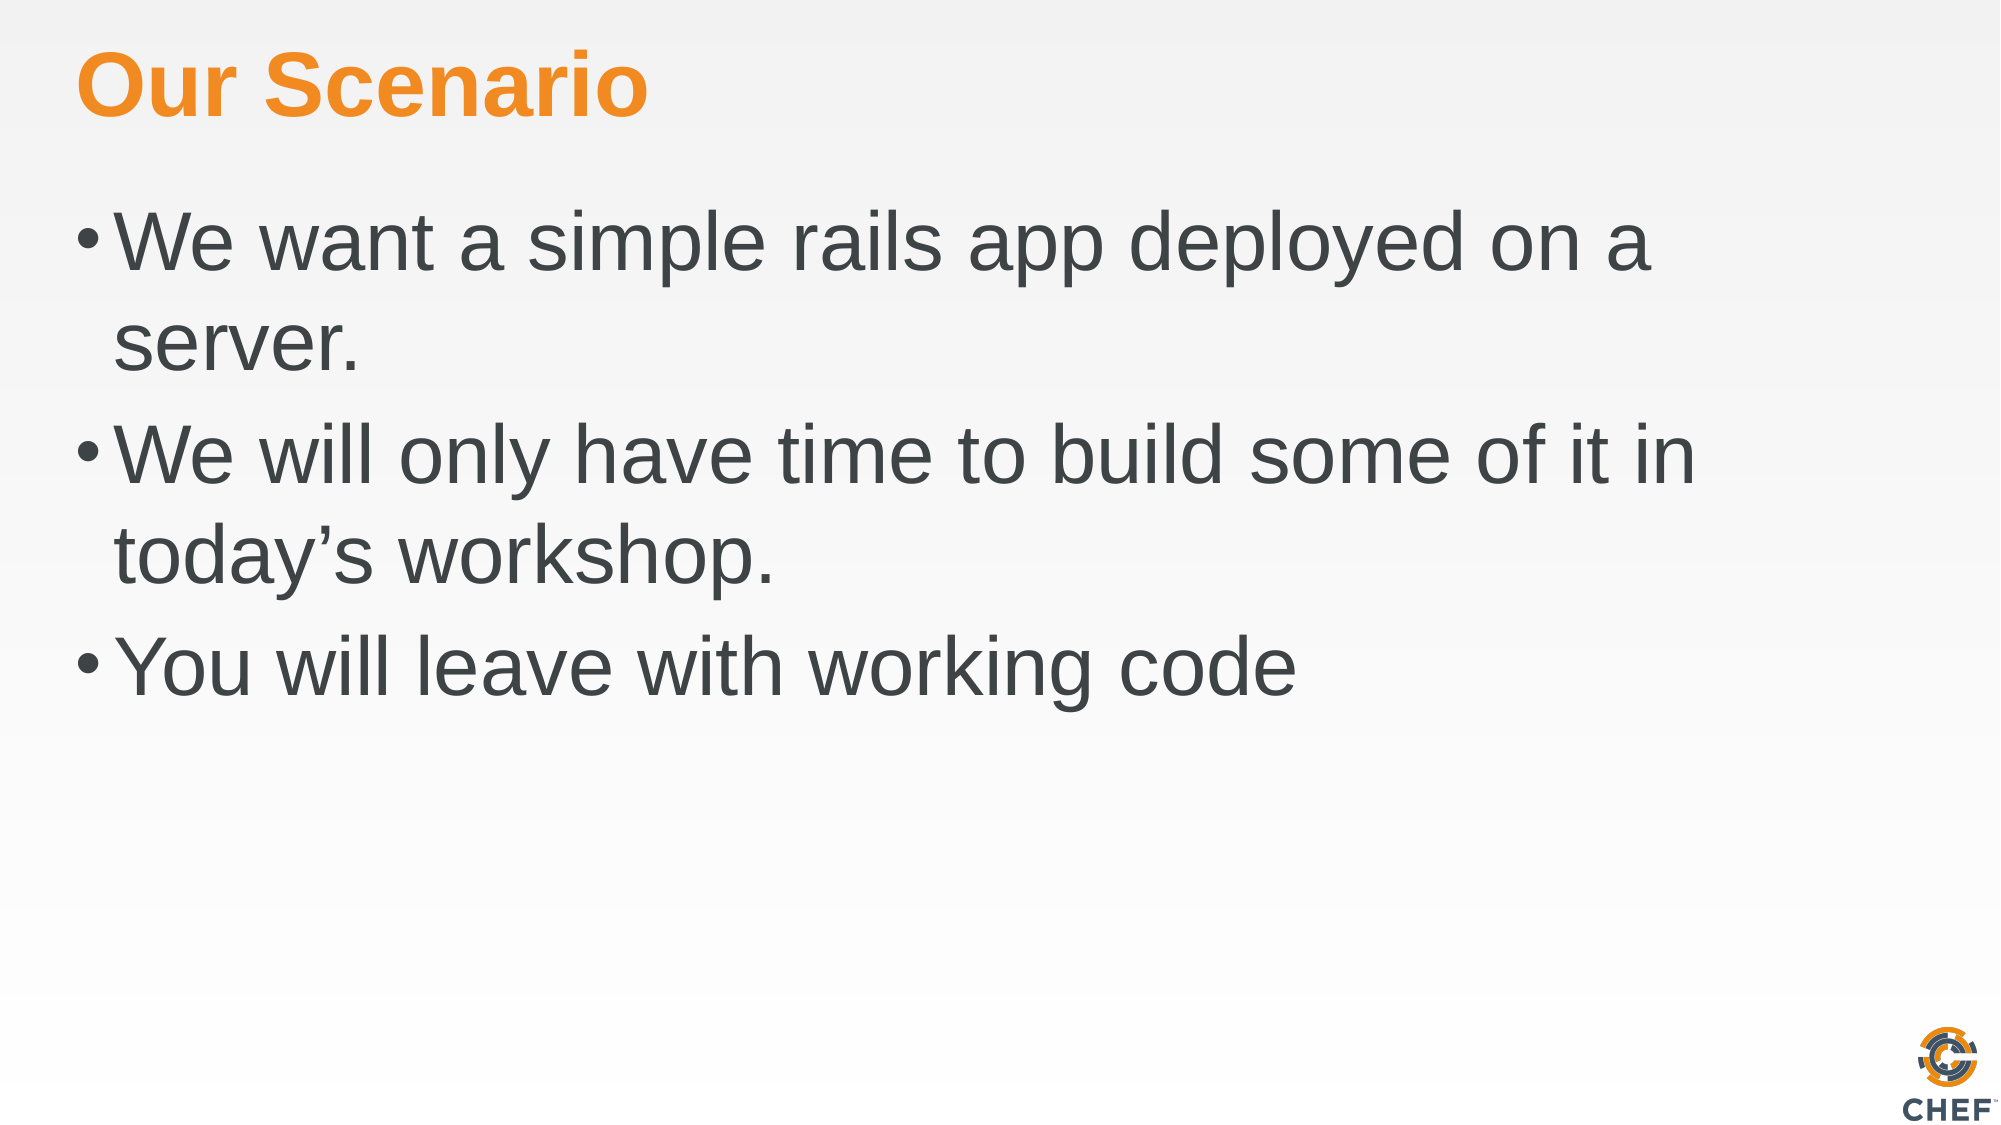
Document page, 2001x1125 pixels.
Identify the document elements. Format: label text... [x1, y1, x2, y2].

list We want a simple rails app deployed on a server. We will only have time to build some of it in today’s workshop. You will leave with working code [75, 187, 1913, 1050]
picture [1903, 1027, 1998, 1121]
title Our Scenario [75, 37, 1913, 140]
